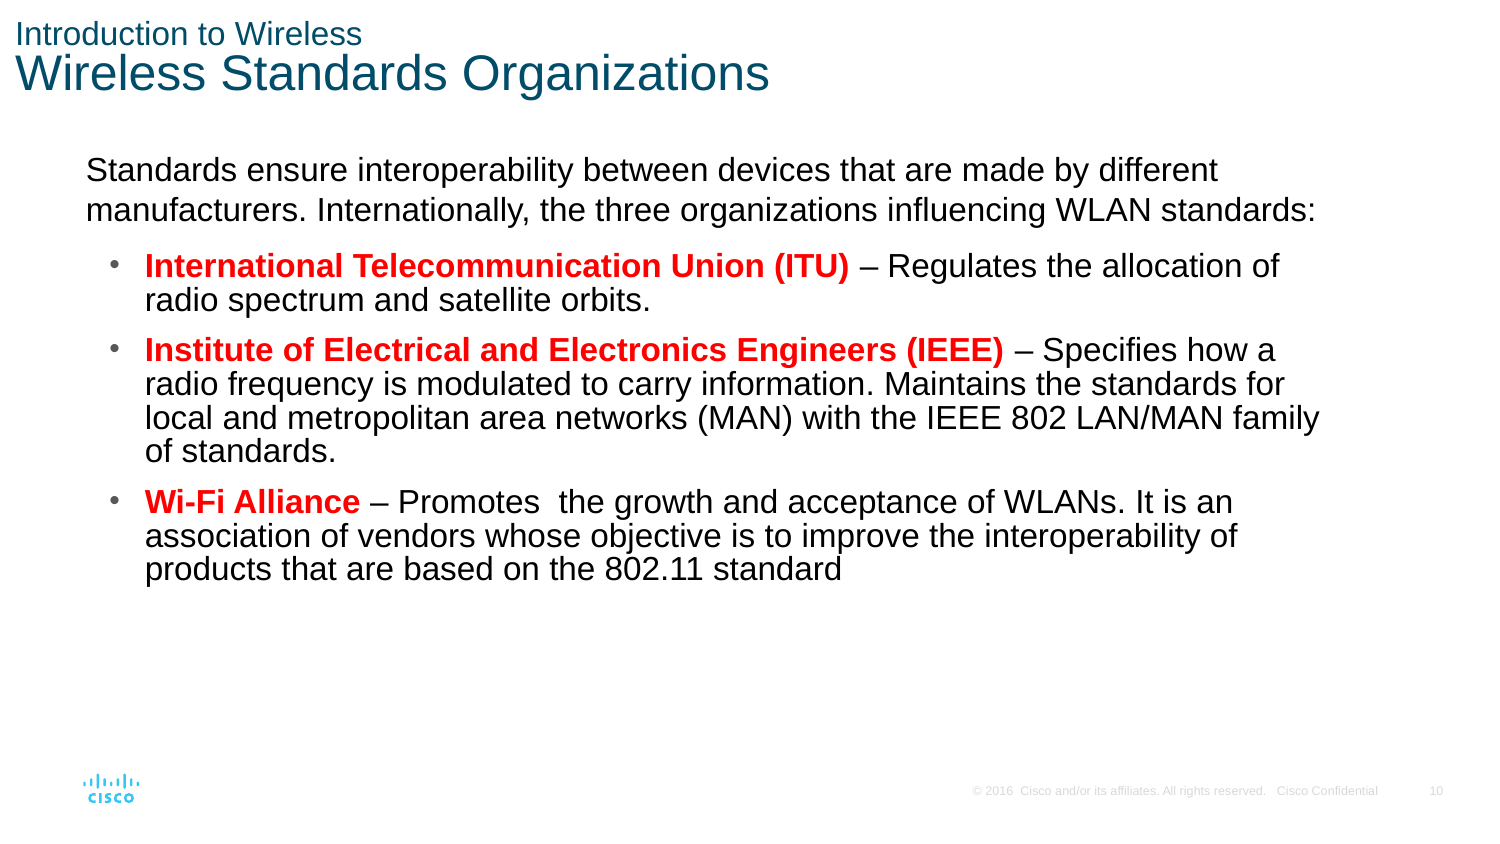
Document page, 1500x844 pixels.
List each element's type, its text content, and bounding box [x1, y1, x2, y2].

list Standards ensure interoperability between devices that are made by different manufacturers. Internationally, the three organizations influencing WLAN standards: International Telecommunication Union (ITU) – Regulates the allocation of radio spectrum and satellite orbits. Institute of Electrical and Electronics Engineers (IEEE) – Specifies how a radio frequency is modulated to carry information. Maintains the standards for local and metropolitan area networks (MAN) with the IEEE 802 LAN/MAN family of standards. Wi-Fi Alliance – Promotes the growth and acceptance of WLANs. It is an association of vendors whose objective is to improve the interoperability of products that are based on the 802.11 standard [70, 140, 1369, 624]
title Introduction to Wireless Wireless Standards Organizations [0, 0, 1369, 121]
